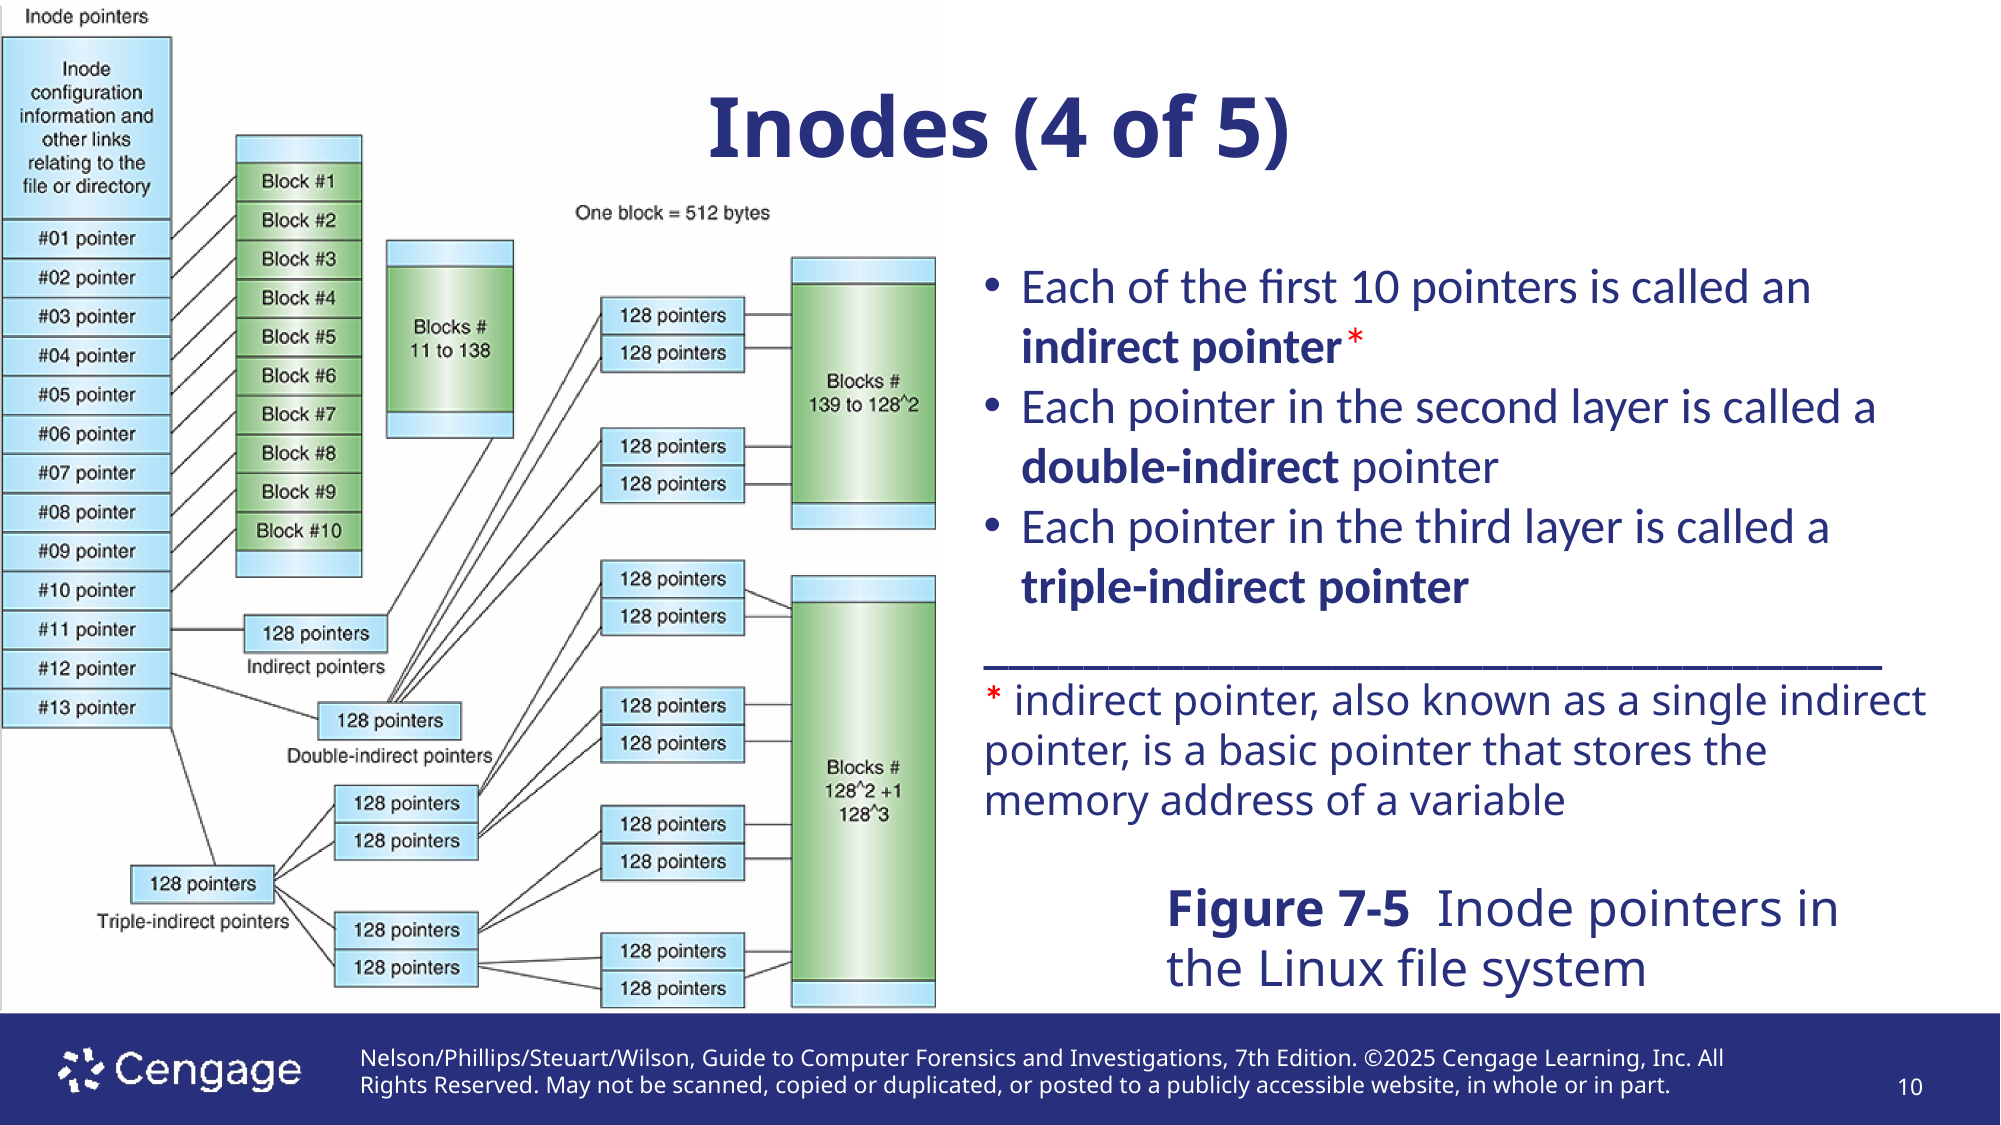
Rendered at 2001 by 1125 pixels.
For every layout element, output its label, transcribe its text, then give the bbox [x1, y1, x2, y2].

title Inodes (4 of 5) [938, 77, 1923, 278]
picture [0, 0, 938, 1011]
text_box Figure 7-5 Inode pointers in the Linux file system [1152, 892, 1857, 1064]
text_box Each of the first 10 pointers is called an indirect pointer* Each pointer in the second layer is called a double-indirect pointer Each pointer in the third layer is called a triple-indirect pointer ____________________________________ * indirect pointer, also known as a single indirect pointer, is a basic pointer that stores the memory address of a variable [969, 246, 1945, 892]
picture [30, 1020, 329, 1121]
